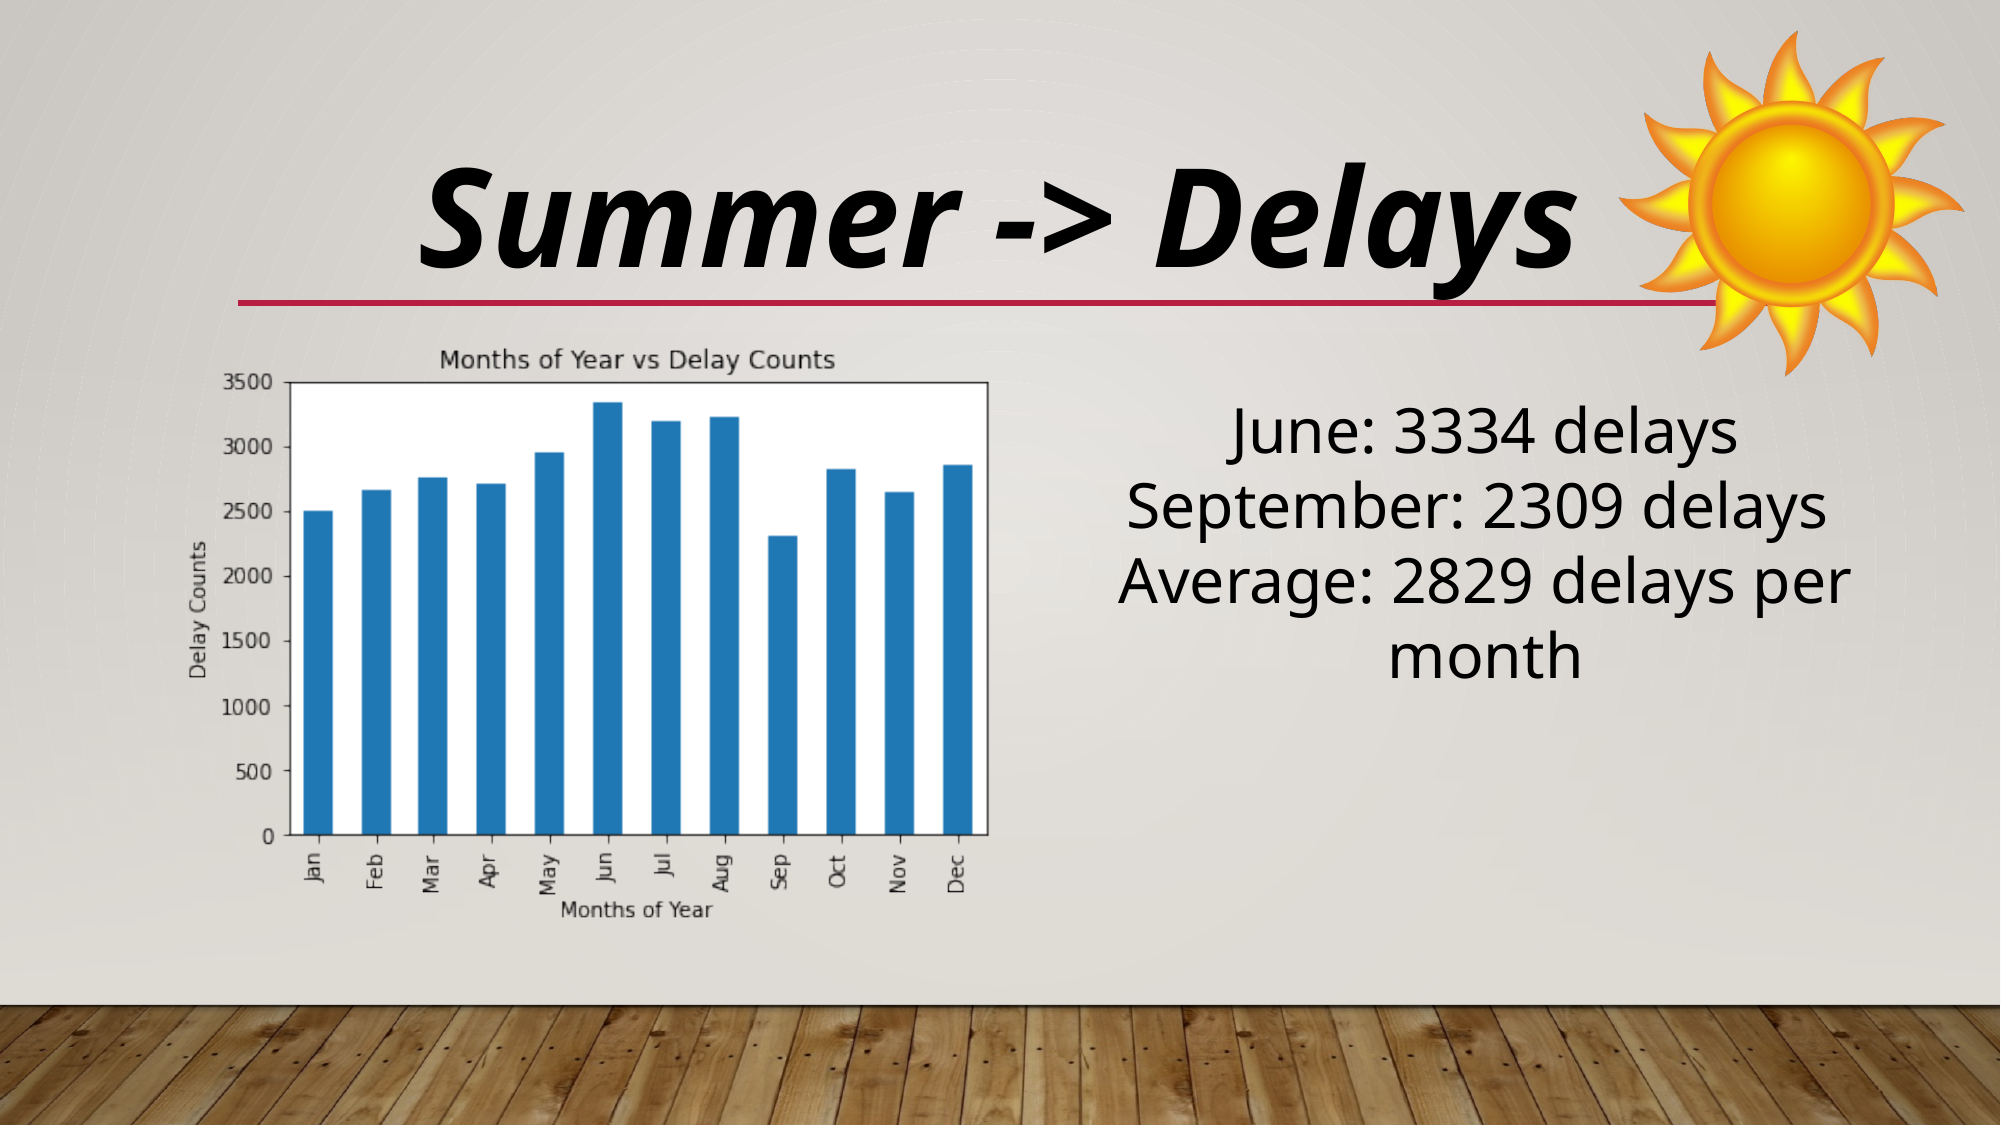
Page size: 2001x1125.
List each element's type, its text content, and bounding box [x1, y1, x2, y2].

picture [0, 1005, 2000, 1125]
text_box June: 3334 delays September: 2309 delays Average: 2829 delays per month [1062, 383, 1910, 699]
picture [176, 334, 1001, 938]
text_box Summer -> Delays [403, 122, 1597, 468]
picture [1611, 23, 1973, 384]
